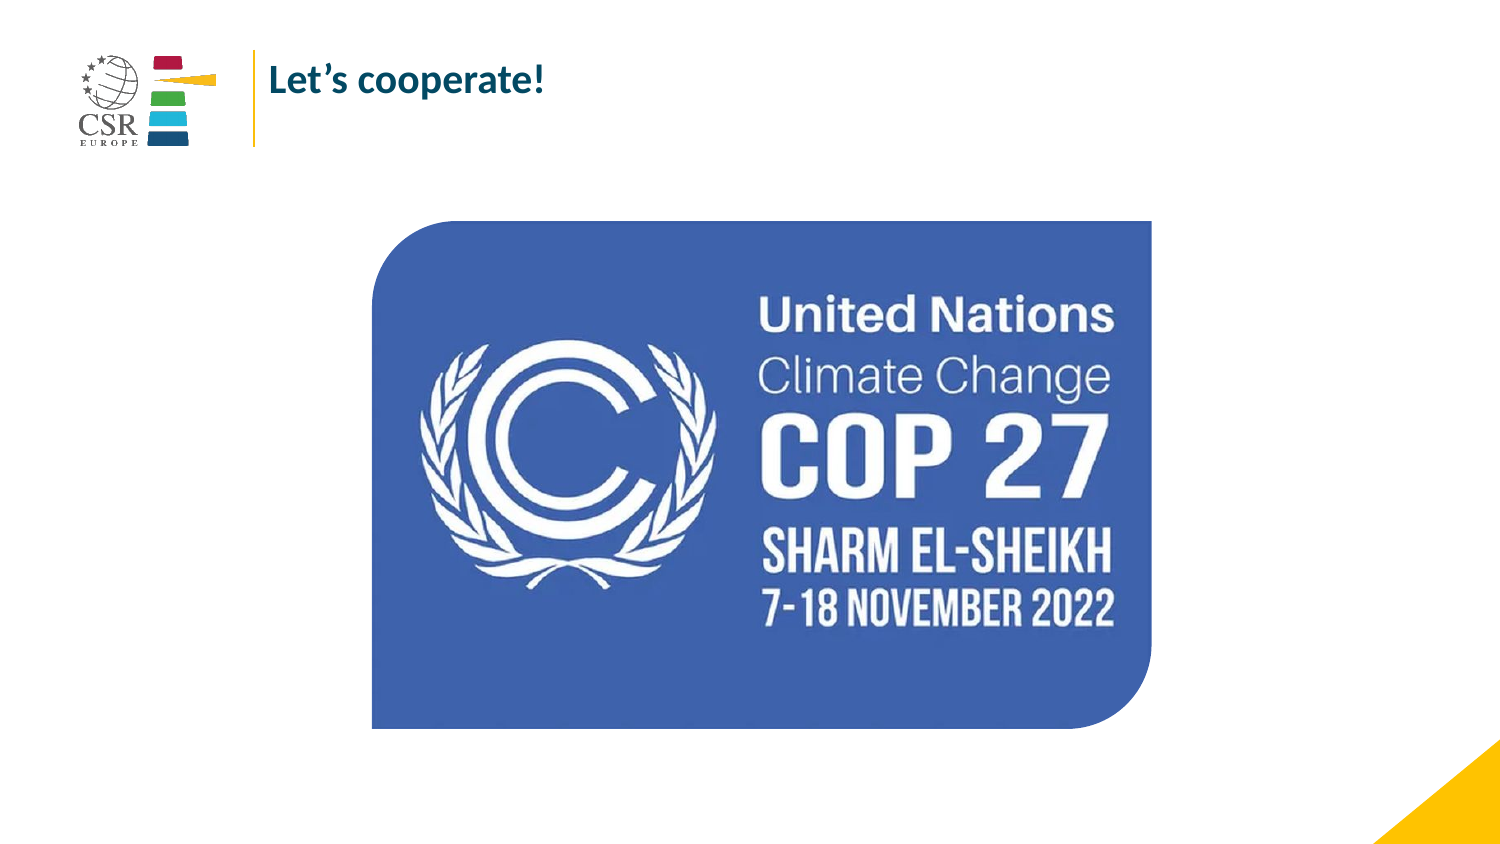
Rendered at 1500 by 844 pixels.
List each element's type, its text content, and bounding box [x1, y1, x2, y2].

list Let’s cooperate! [253, 49, 1175, 109]
picture [79, 55, 216, 146]
picture [371, 221, 1152, 729]
